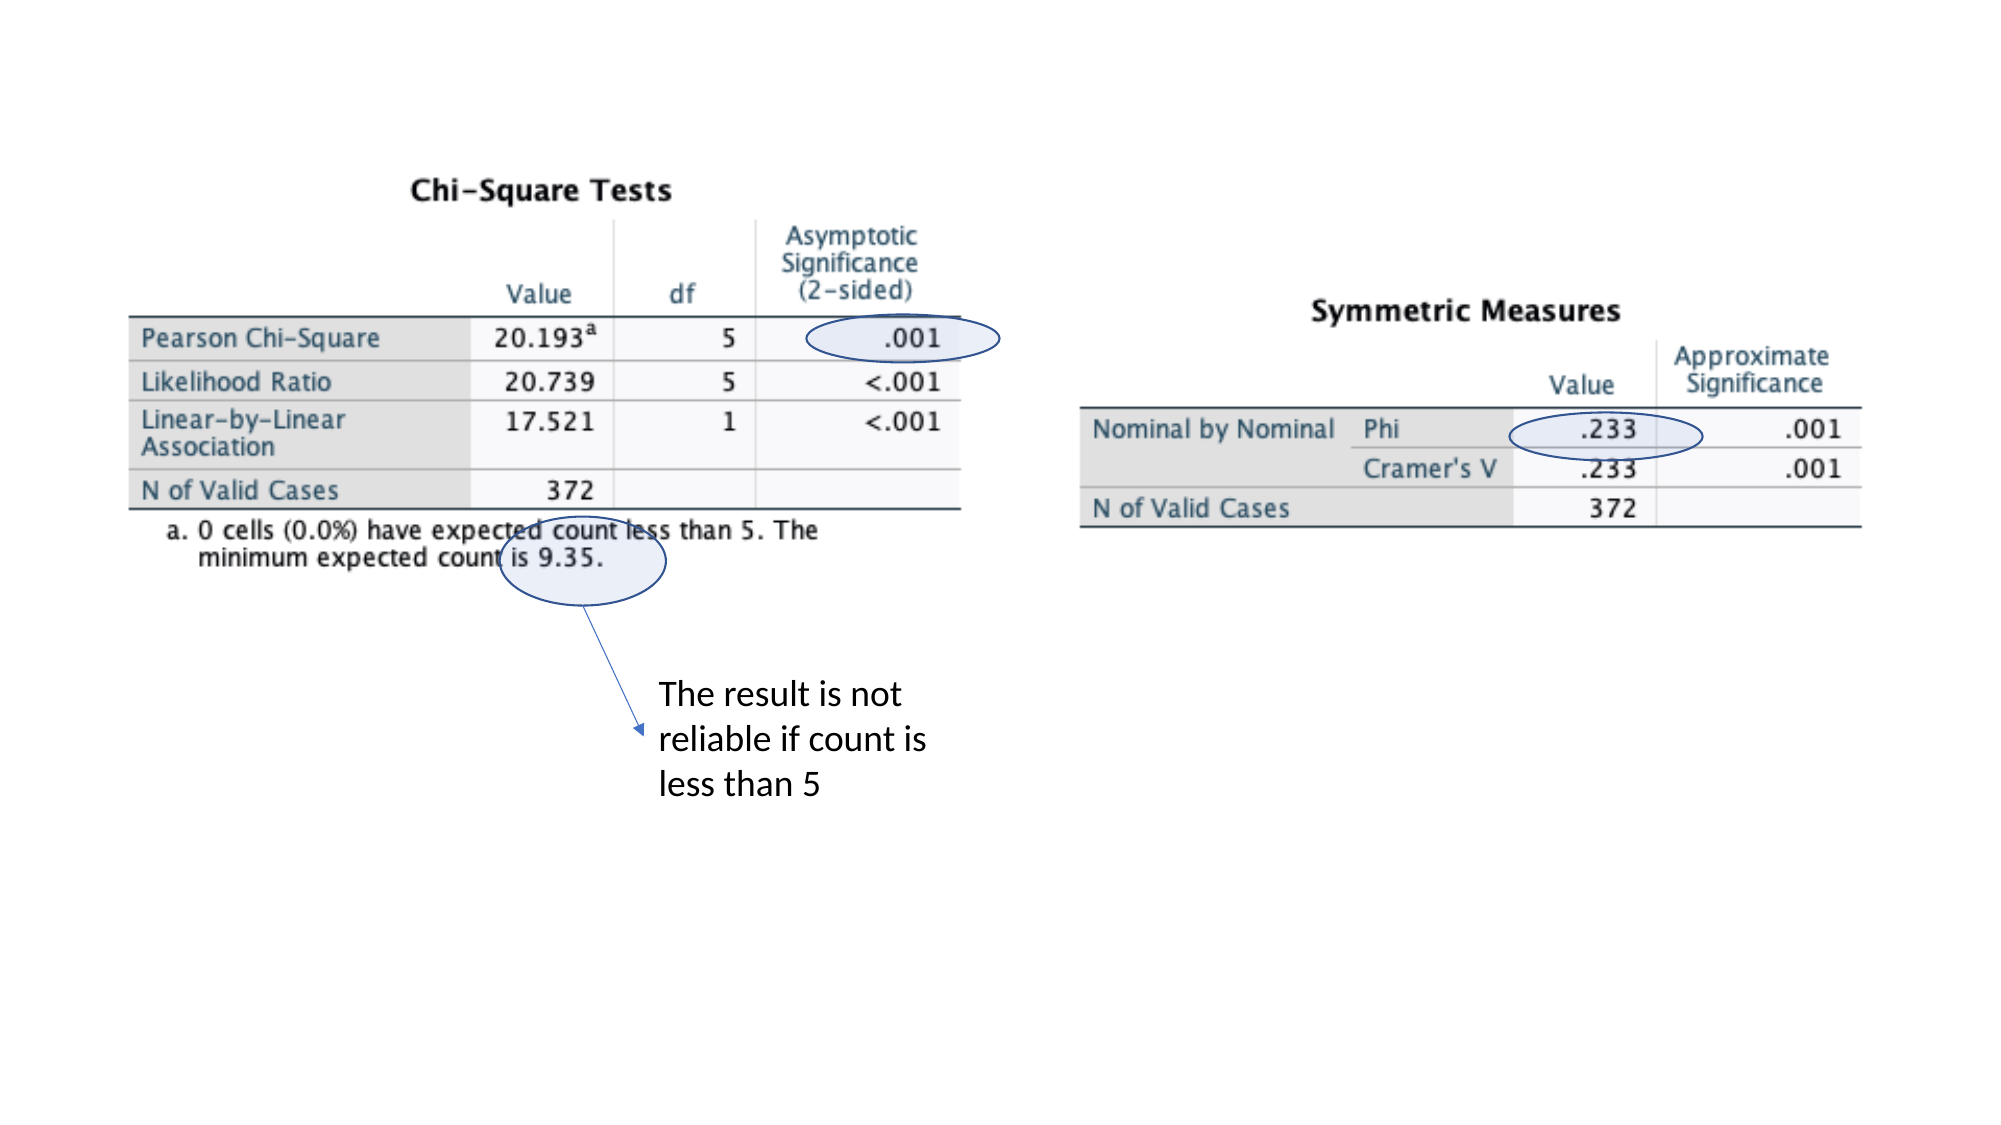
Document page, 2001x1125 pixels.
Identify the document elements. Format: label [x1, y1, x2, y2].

text_box [123, 168, 1043, 814]
text_box [1070, 282, 1877, 543]
